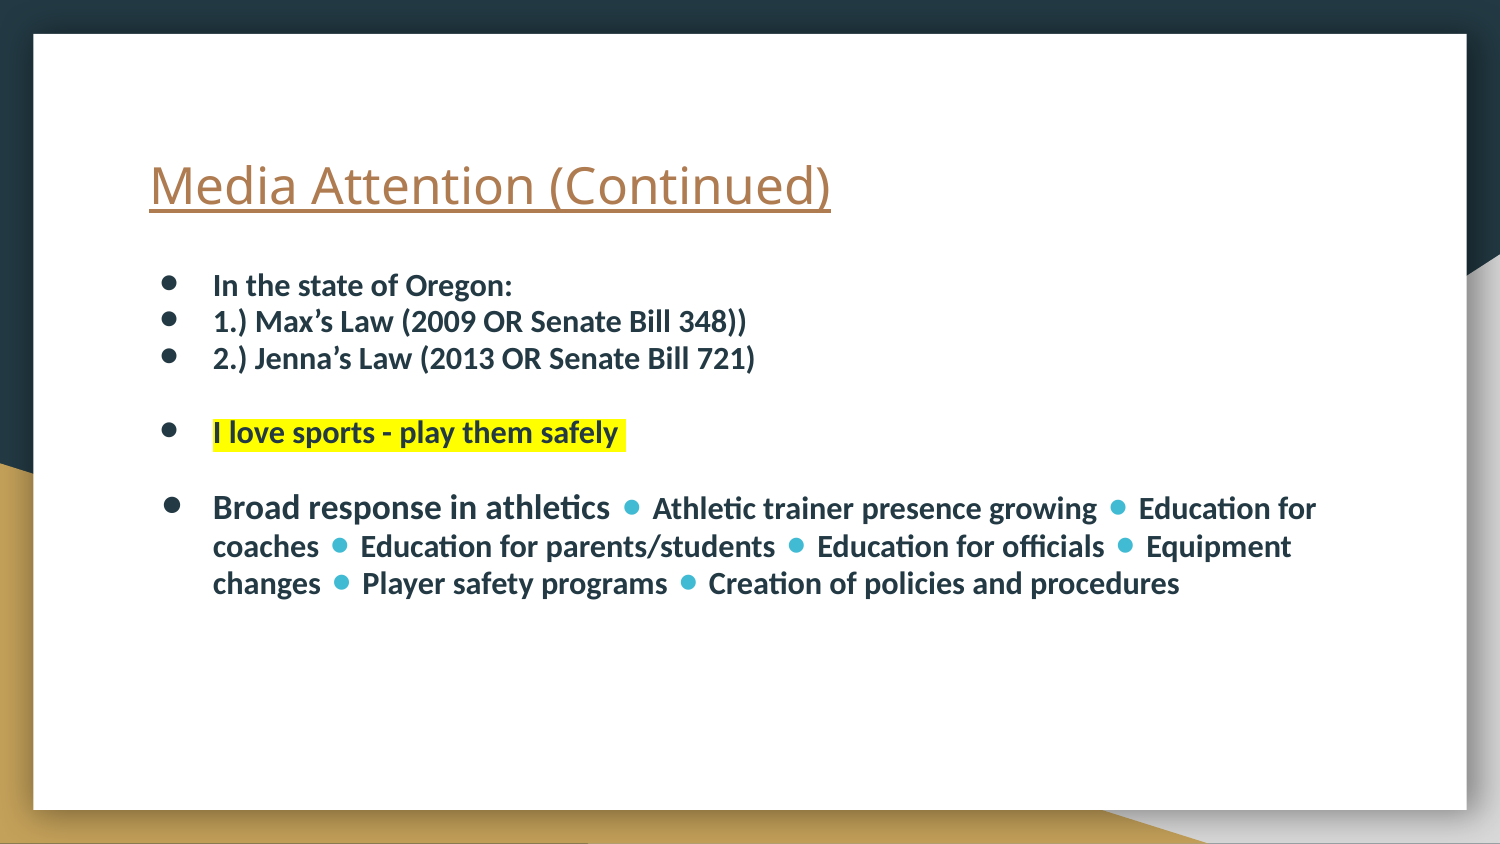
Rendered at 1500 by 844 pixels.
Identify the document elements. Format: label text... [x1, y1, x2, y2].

list In the state of Oregon: 1.) Max’s Law (2009 OR Senate Bill 348)) 2.) Jenna’s Law (2013 OR Senate Bill 721) I love sports - play them safely Broad response in athletics ⚫ Athletic trainer presence growing ⚫ Education for coaches ⚫ Education for parents/students ⚫ Education for officials ⚫ Equipment changes ⚫ Player safety programs ⚫ Creation of policies and procedures [122, 251, 1355, 680]
title Media Attention (Continued) [134, 138, 1355, 231]
